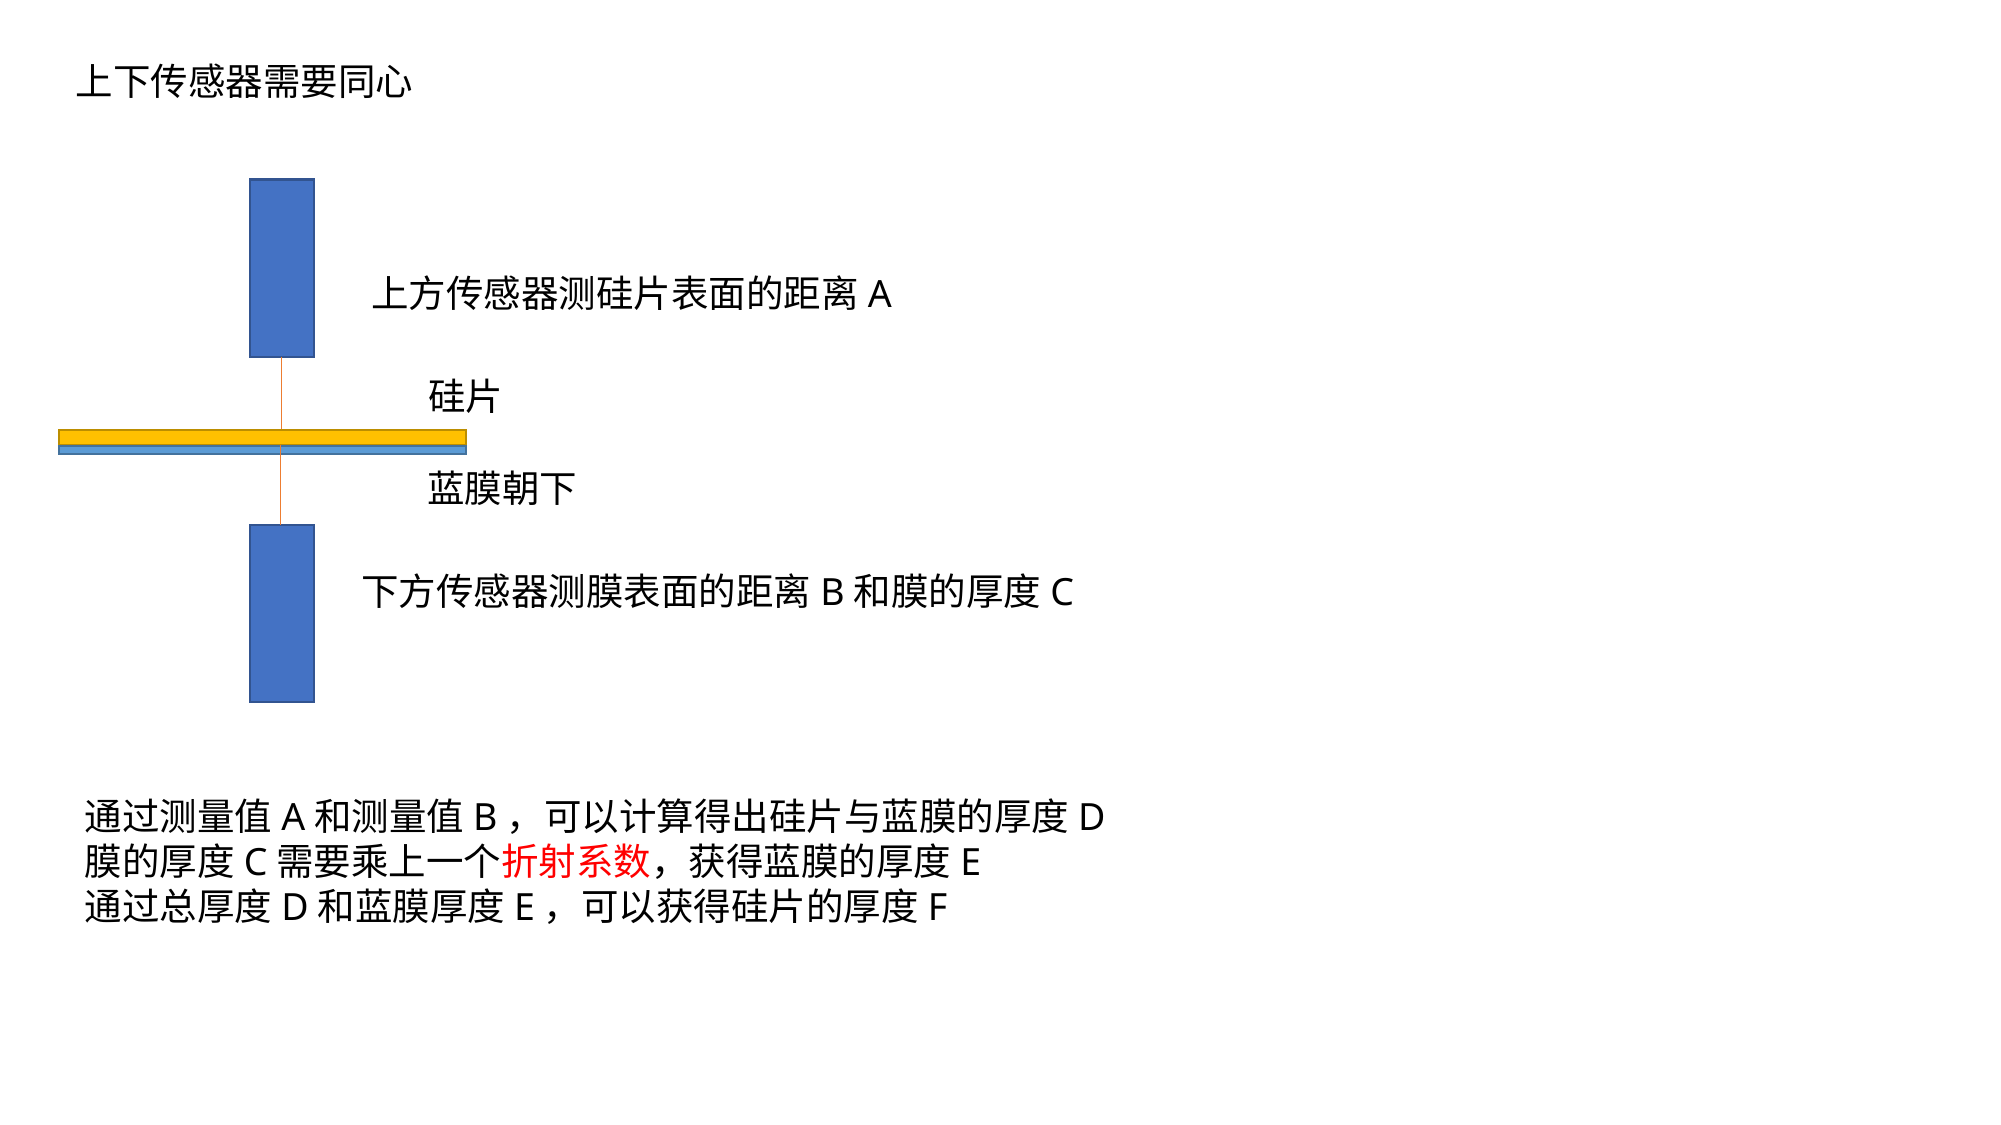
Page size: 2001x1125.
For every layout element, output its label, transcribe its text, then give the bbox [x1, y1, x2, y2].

text_box [281, 445, 467, 455]
text_box 上下传感器需要同心 [60, 50, 429, 111]
text_box [249, 524, 315, 703]
text_box 蓝膜朝下 [412, 457, 593, 518]
text_box 硅片 [413, 365, 519, 426]
text_box [58, 429, 467, 445]
text_box 通过测量值A和测量值B，可以计算得出硅片与蓝膜的厚度D 膜的厚度C需要乘上一个折射系数，获得蓝膜的厚度E 通过总厚度D和蓝膜厚度E，可以获得硅片的厚度F [69, 785, 1121, 936]
text_box [249, 178, 315, 358]
text_box 上方传感器测硅片表面的距离A [356, 262, 907, 323]
text_box [58, 445, 280, 455]
text_box 下方传感器测膜表面的距离B和膜的厚度C [346, 560, 1089, 620]
